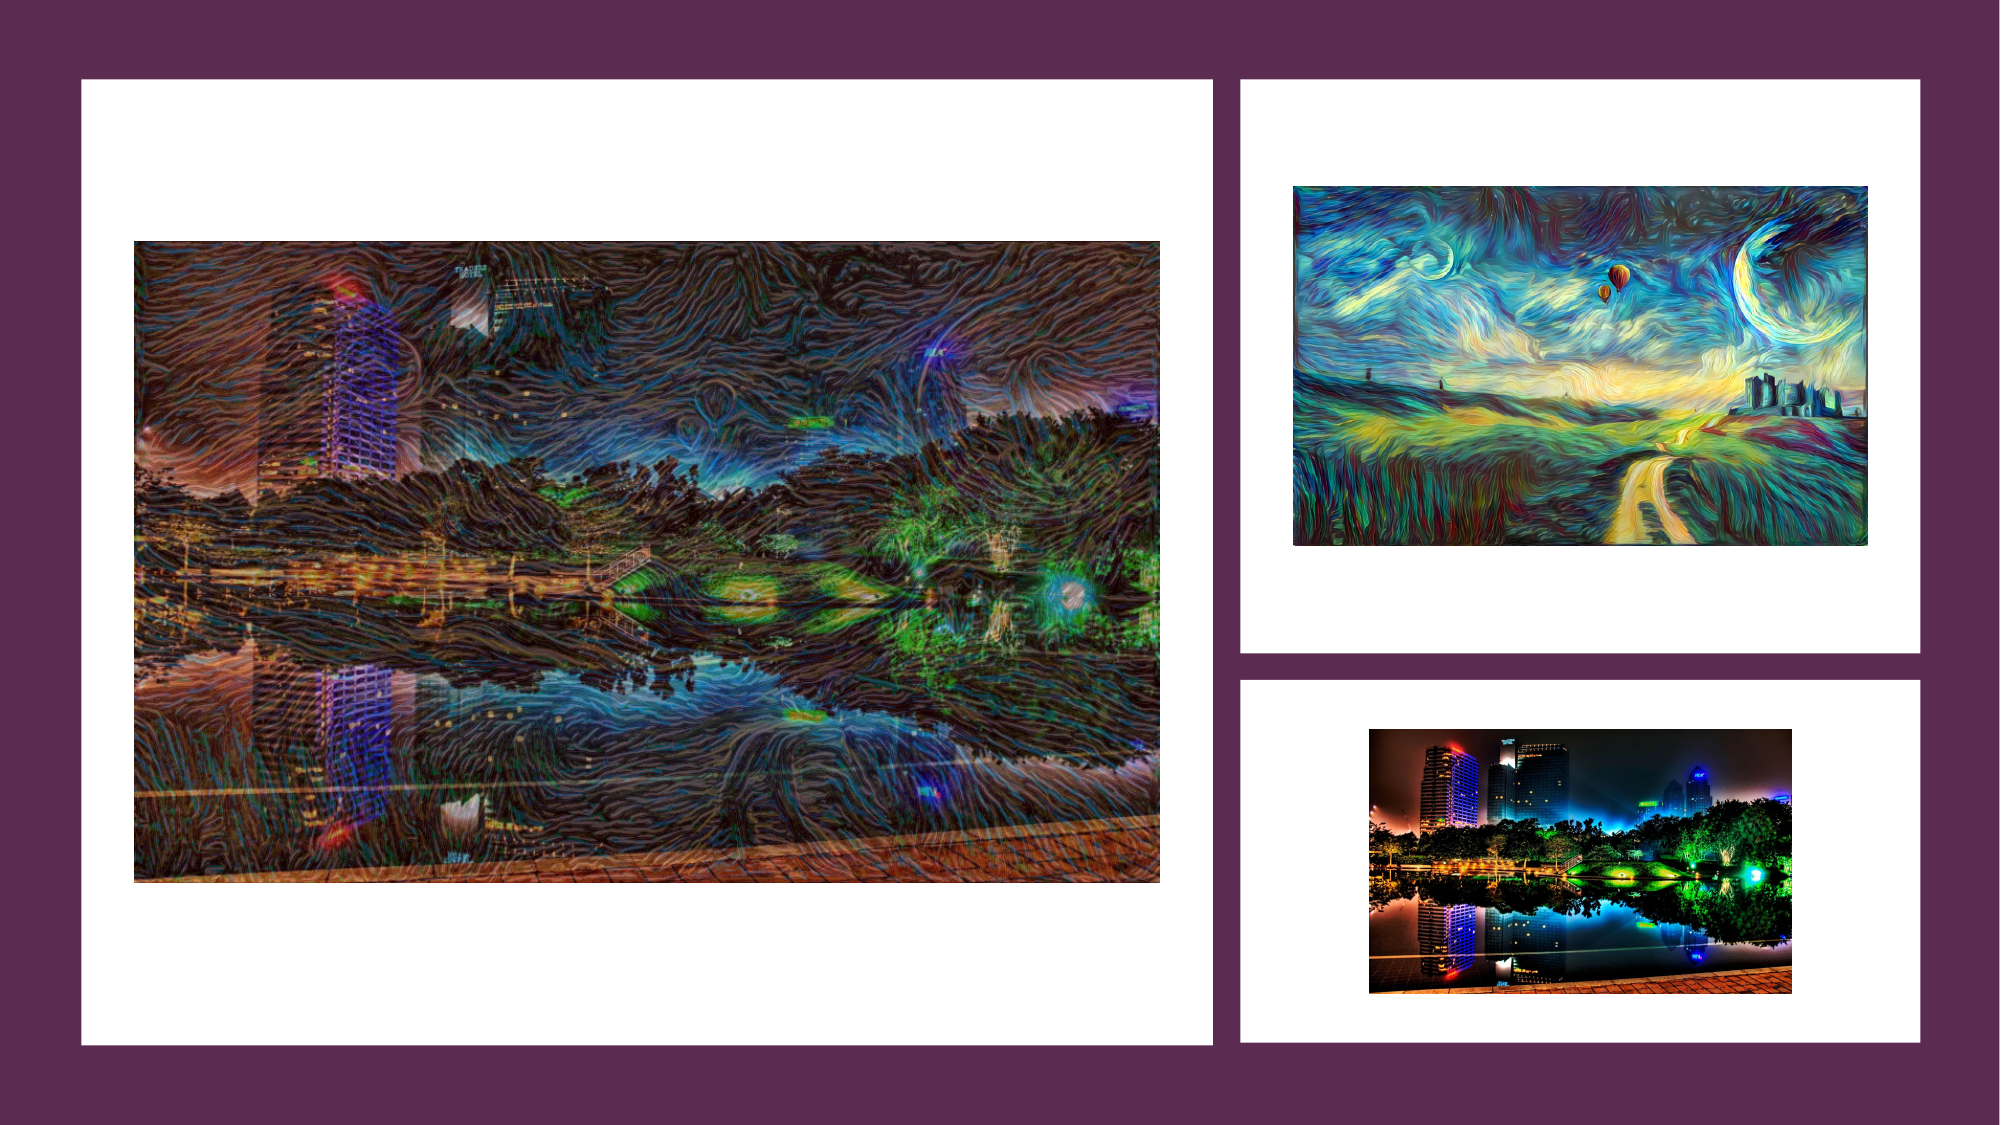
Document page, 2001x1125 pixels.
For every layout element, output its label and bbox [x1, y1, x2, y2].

text_box [80, 78, 1214, 1047]
picture [1292, 186, 1868, 547]
text_box [0, 0, 2000, 1125]
text_box [1239, 678, 1922, 1044]
picture [1368, 729, 1792, 994]
text_box [1239, 78, 1922, 655]
picture [133, 241, 1161, 884]
